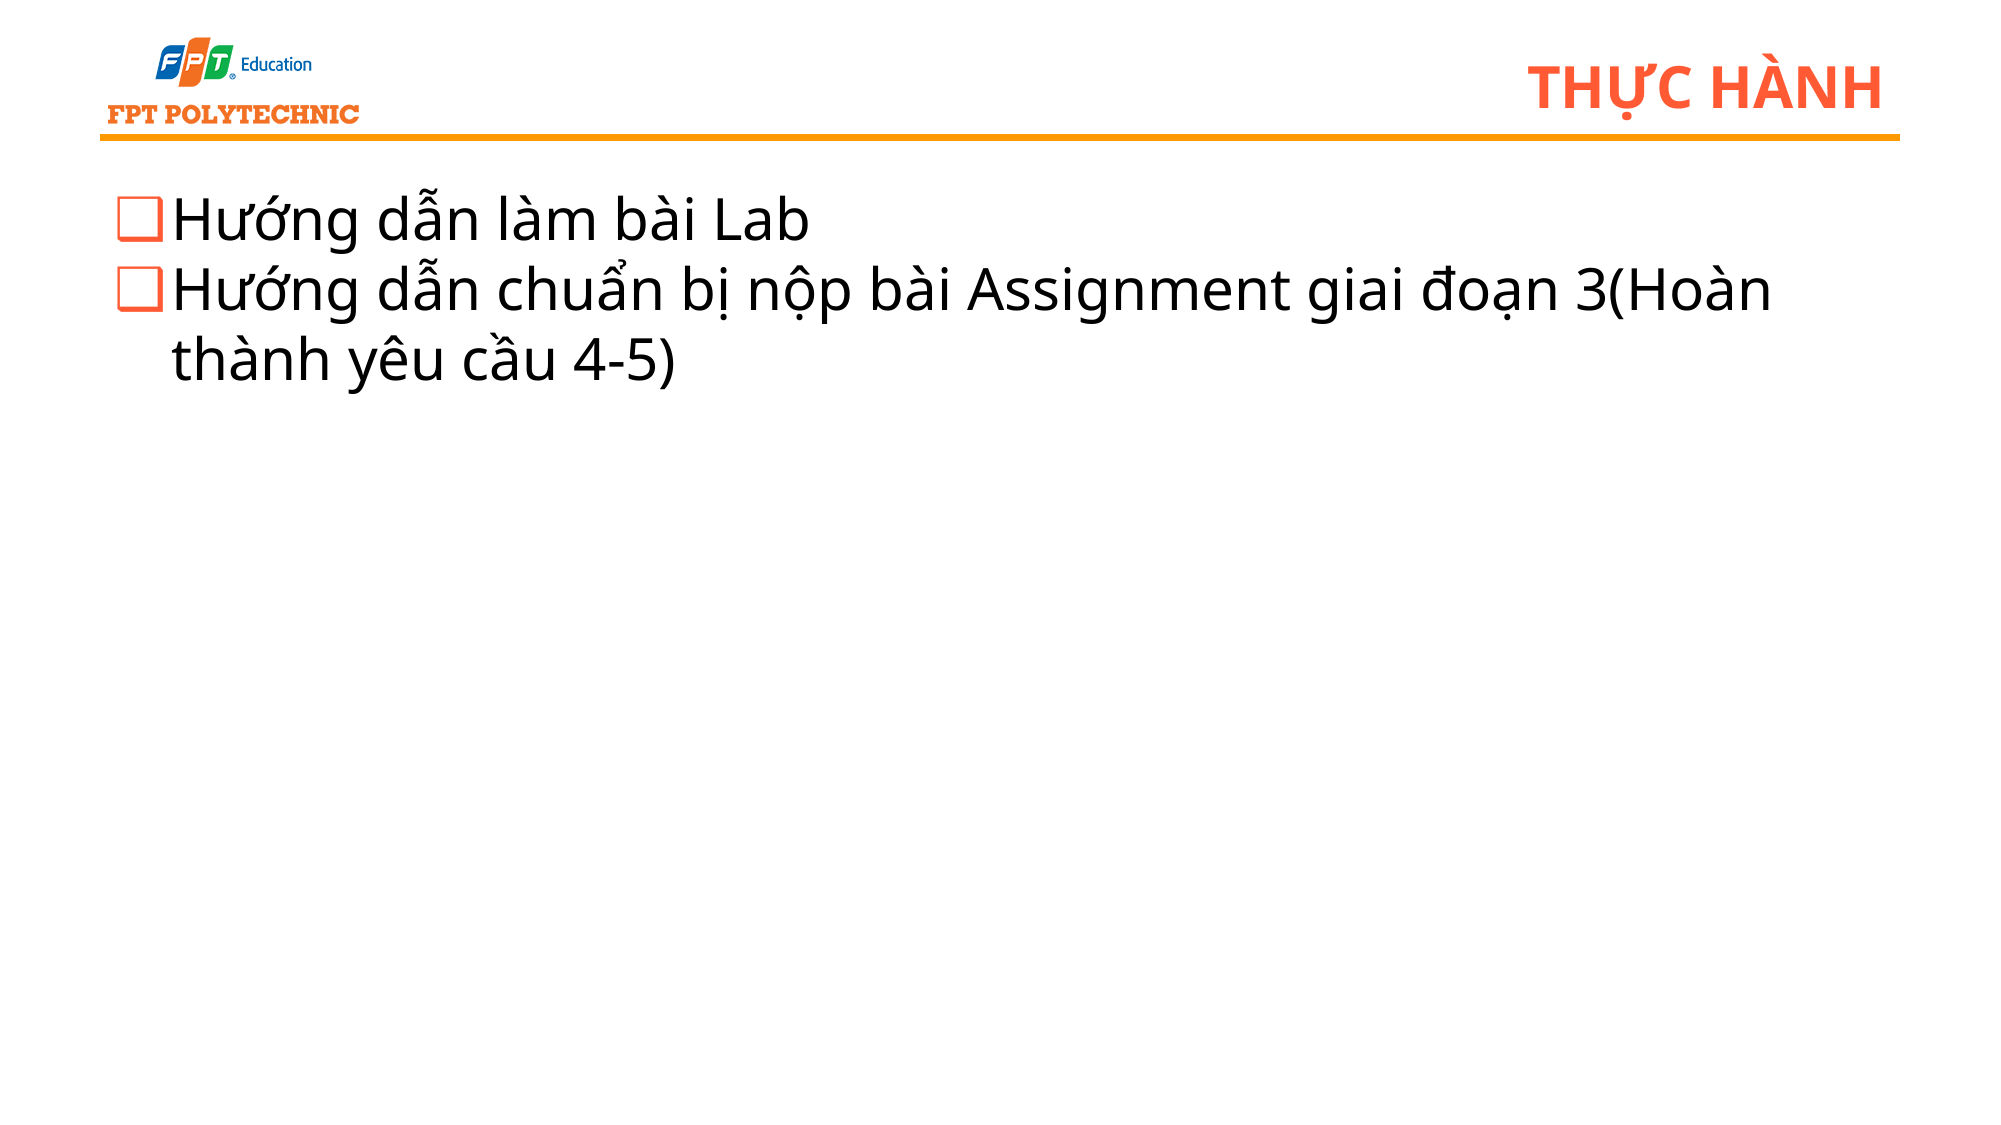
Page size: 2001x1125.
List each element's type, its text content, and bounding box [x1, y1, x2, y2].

title Thực hành [366, 45, 1900, 125]
list Hướng dẫn làm bài Lab Hướng dẫn chuẩn bị nộp bài Assignment giai đoạn 3(Hoàn thành yêu cầu 4-5) [99, 174, 1900, 1038]
picture [99, 135, 367, 143]
picture [99, 25, 367, 134]
